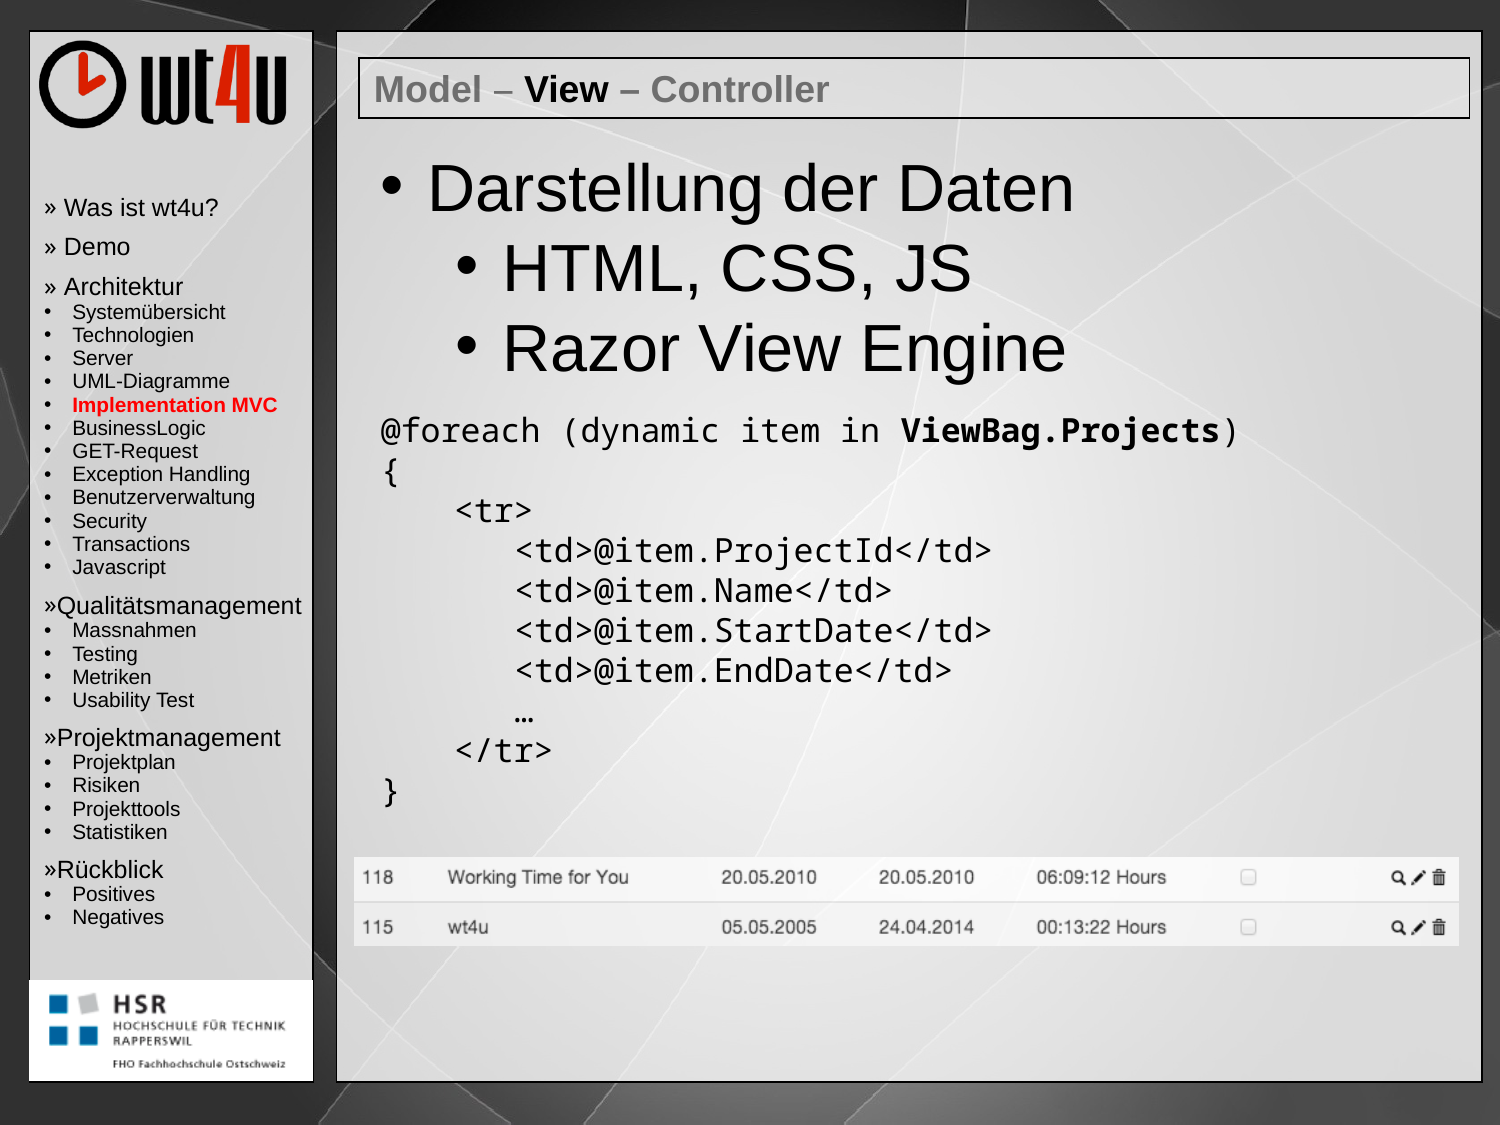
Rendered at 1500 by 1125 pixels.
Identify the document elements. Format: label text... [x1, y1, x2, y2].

text_box Model – View – Controller [359, 57, 1470, 119]
text_box Darstellung der Daten HTML, CSS, JS Razor View Engine @foreach (dynamic item in ViewBag.Projects) { <tr> <td>@item.ProjectId</td> <td>@item.Name</td> <td>@item.StartDate</td> <td>@item.EndDate</td> … </tr> } [366, 137, 1447, 856]
text_box [336, 30, 1483, 1083]
picture [0, 0, 1500, 1125]
text_box Was ist wt4u? Demo Architektur Systemübersicht Technologien Server UML-Diagramme Implementation MVC BusinessLogic GET-Request Exception Handling Benutzerverwaltung Security Transactions Javascript Qualitätsmanagement Massnahmen Testing Metriken Usability Test Projektmanagement Projektplan Risiken Projekttools Statistiken Rückblick Positives Negatives [29, 183, 325, 938]
